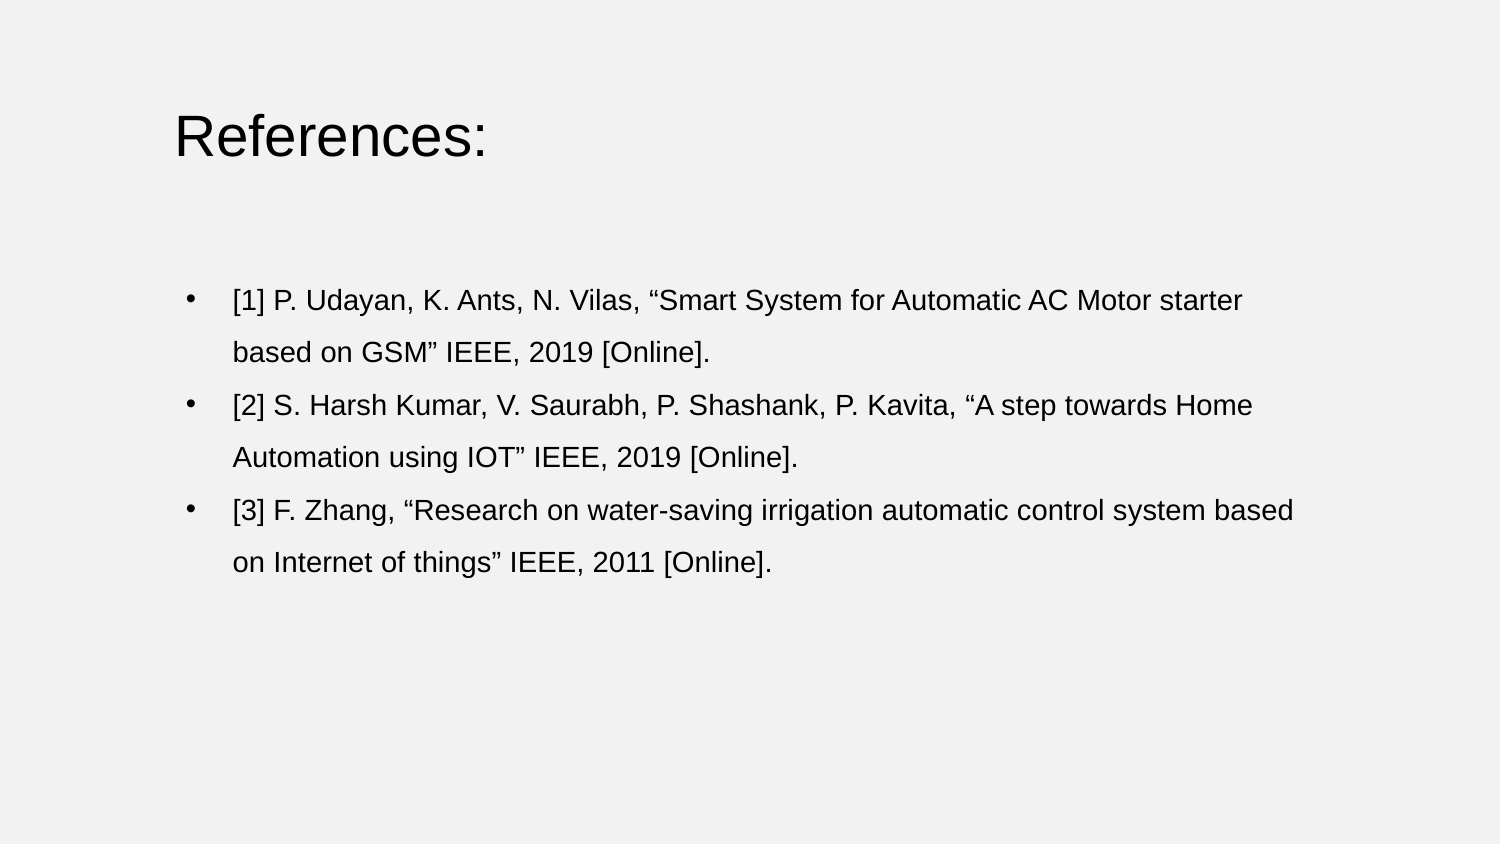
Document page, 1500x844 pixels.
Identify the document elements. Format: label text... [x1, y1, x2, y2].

text_box References: [159, 91, 936, 176]
text_box [1] P. Udayan, K. Ants, N. Vilas, “Smart System for Automatic AC Motor starter based on GSM” IEEE, 2019 [Online]. [2] S. Harsh Kumar, V. Saurabh, P. Shashank, P. Kavita, “A step towards Home Automation using IOT” IEEE, 2019 [Online]. [3] F. Zhang, “Research on water-saving irrigation automatic control system based on Internet of things” IEEE, 2011 [Online]. [171, 256, 1317, 586]
